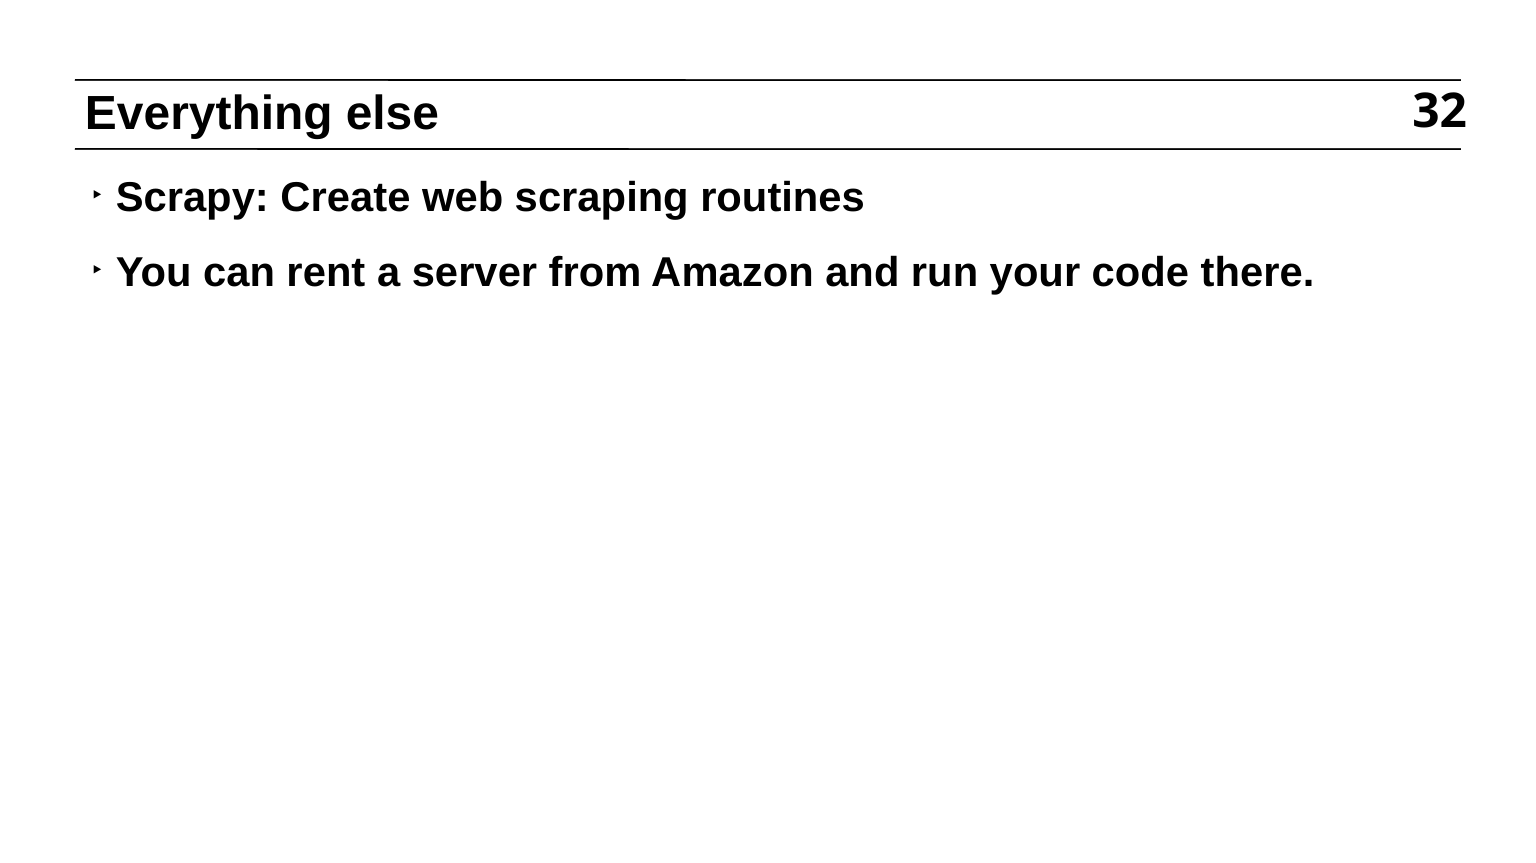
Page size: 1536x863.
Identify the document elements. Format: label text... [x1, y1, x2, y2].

list Scrapy: Create web scraping routines You can rent a server from Amazon and run your code there. [76, 160, 1460, 823]
title Everything else [76, 82, 1369, 160]
slide_number 32 [1410, 83, 1470, 142]
